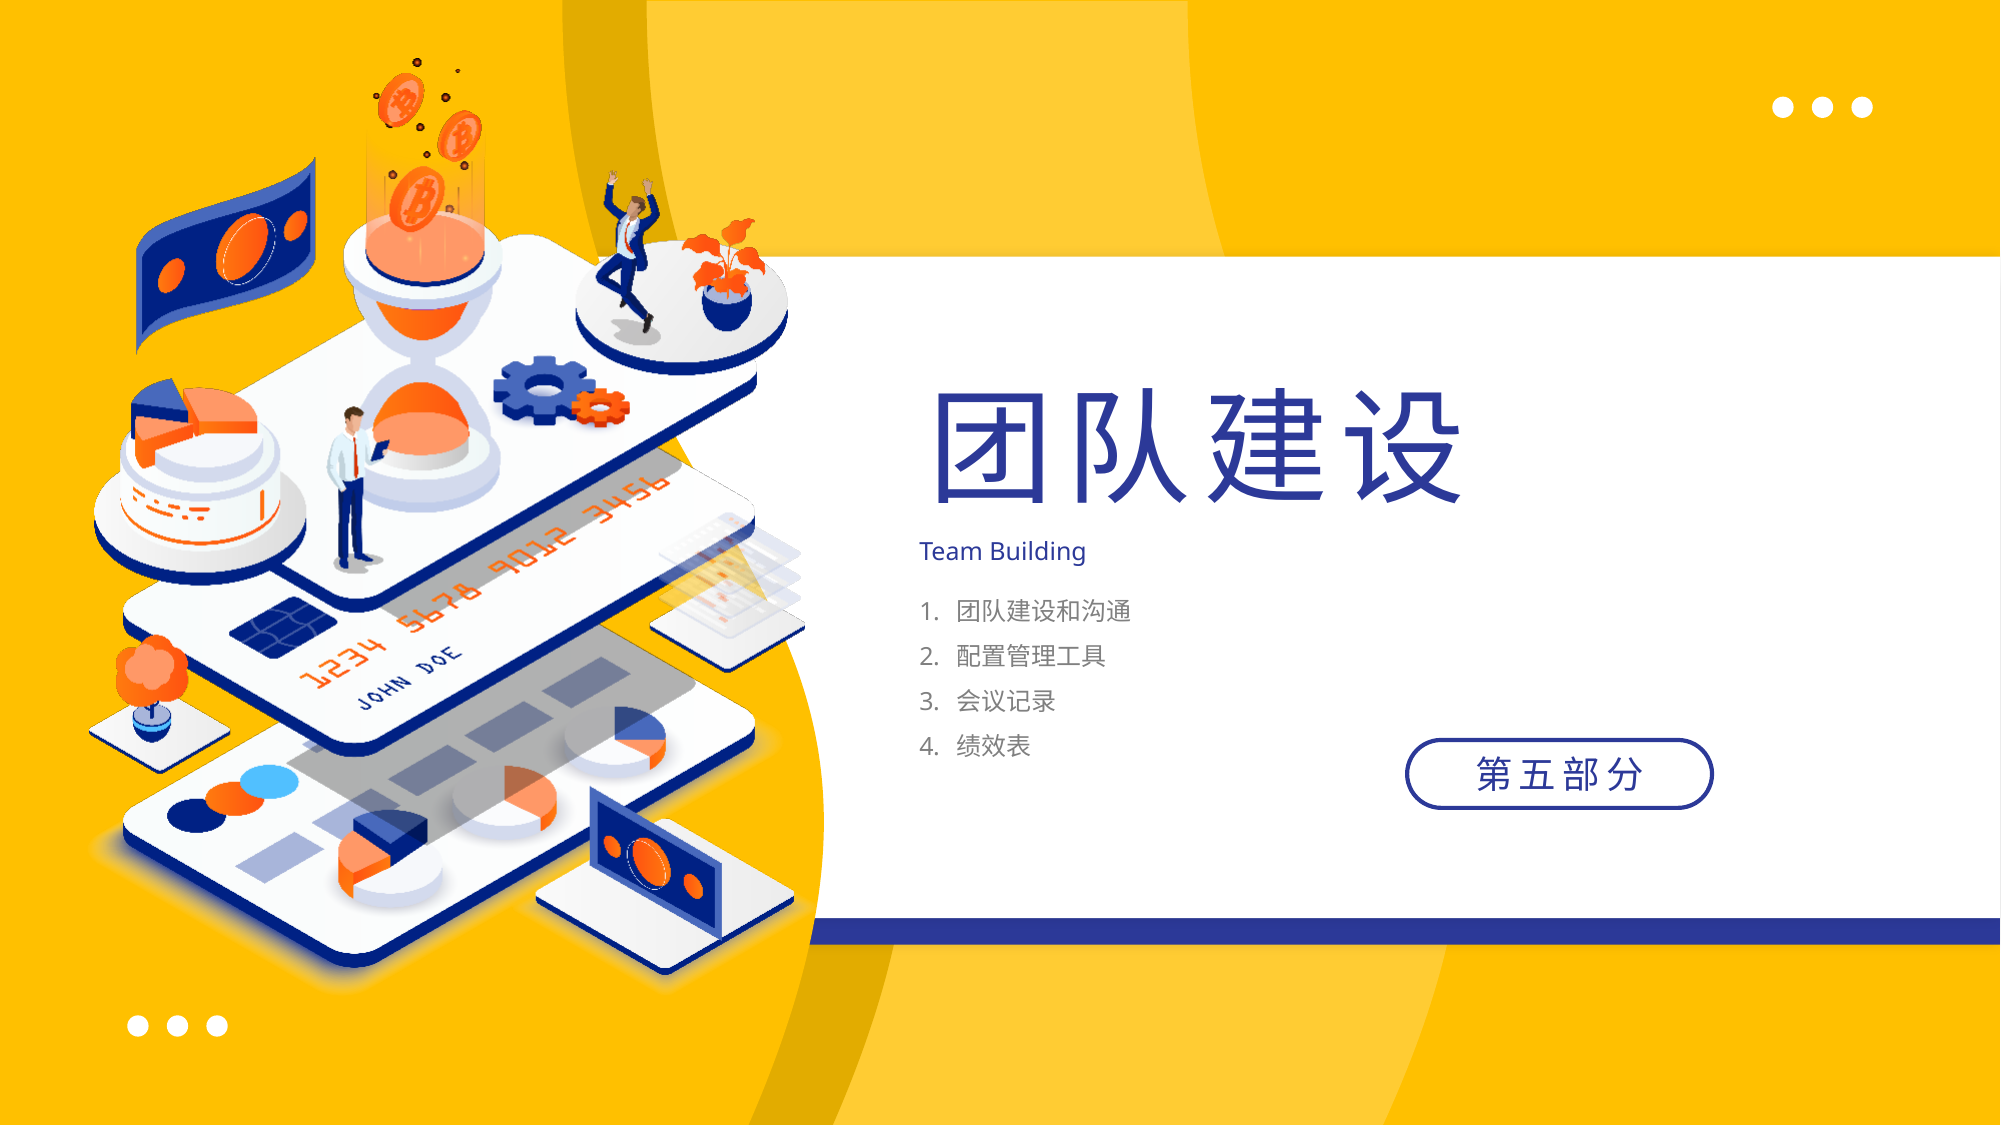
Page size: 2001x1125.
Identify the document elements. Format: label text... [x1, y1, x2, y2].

picture [86, 58, 820, 997]
text_box Team Building [904, 528, 1491, 573]
text_box 团队建设 [913, 361, 1482, 527]
text_box 团队建设和沟通 配置管理工具 会议记录 绩效表 [904, 573, 1639, 768]
text_box 第五部分 [1406, 738, 1714, 809]
